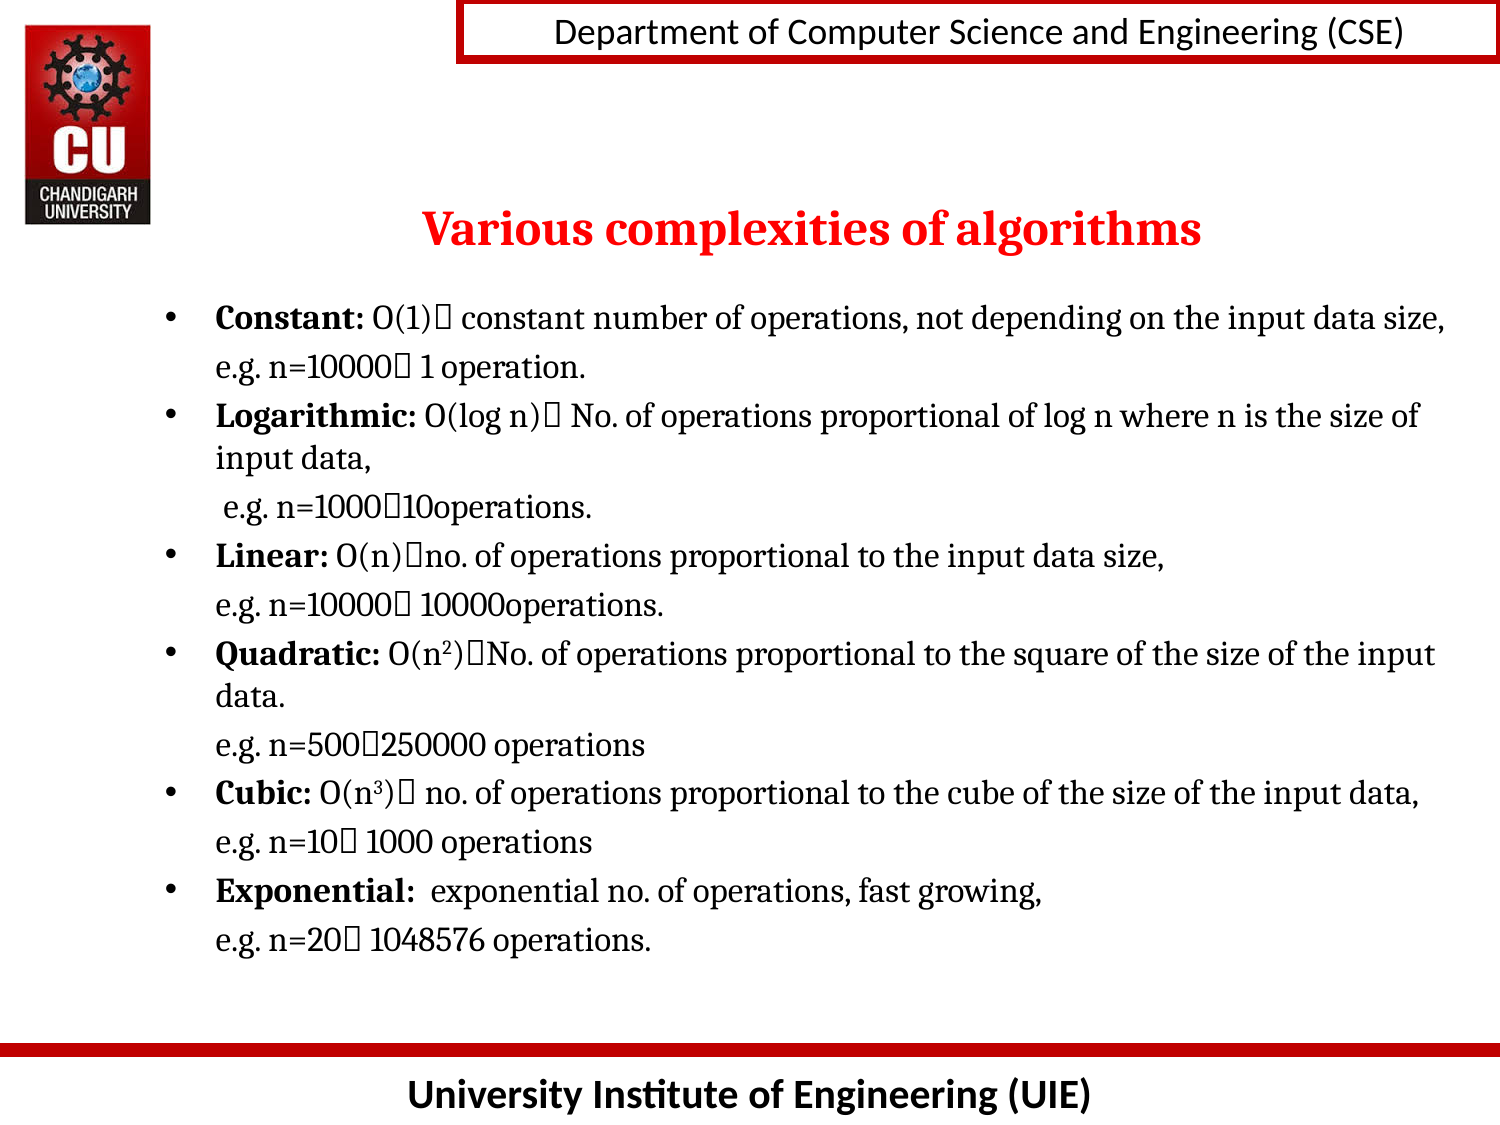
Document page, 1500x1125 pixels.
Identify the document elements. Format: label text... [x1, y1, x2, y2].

title Various complexities of algorithms [162, 174, 1463, 275]
picture [24, 24, 151, 225]
list Constant: O(1) constant number of operations, not depending on the input data size, e.g. n=10000 1 operation. Logarithmic: O(log n) No. of operations proportional of log n where n is the size of input data, e.g. n=100010operations. Linear: O(n)no. of operations proportional to the input data size, e.g. n=10000 10000operations. Quadratic: O(n2)No. of operations proportional to the square of the size of the input data. e.g. n=500250000 operations Cubic: O(n3) no. of operations proportional to the cube of the size of the input data, e.g. n=10 1000 operations Exponential: exponential no. of operations, fast growing, e.g. n=20 1048576 operations. [150, 287, 1463, 1025]
